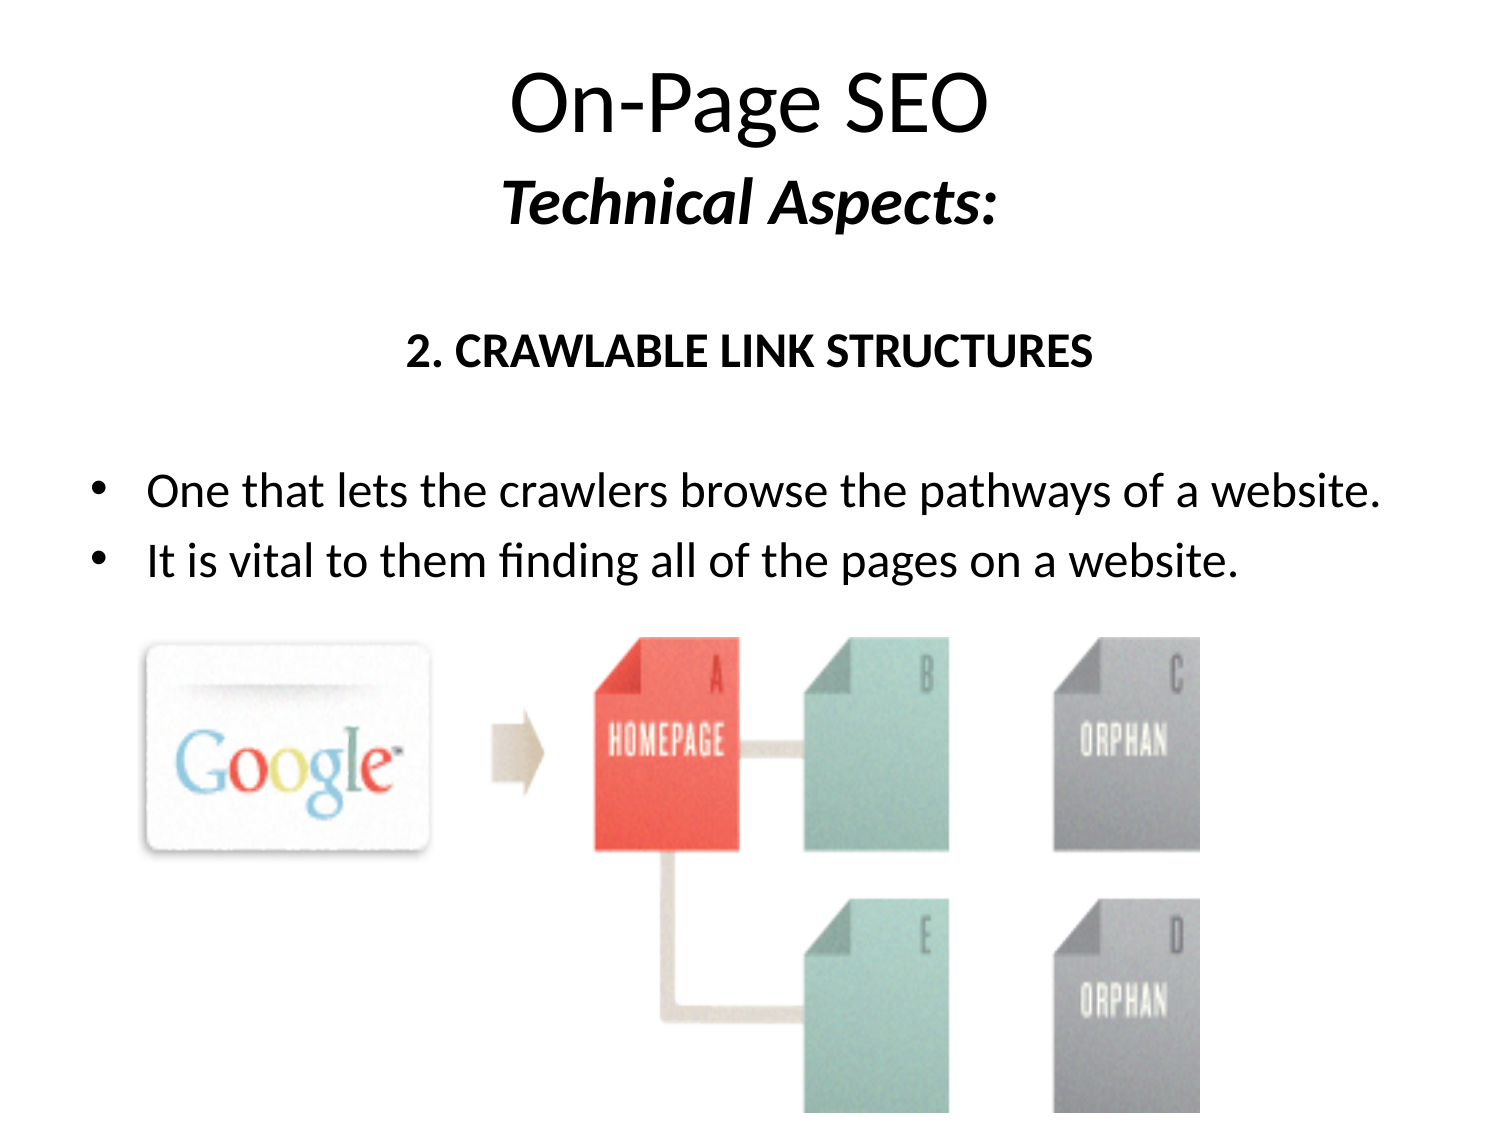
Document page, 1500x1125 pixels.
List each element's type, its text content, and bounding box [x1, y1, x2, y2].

picture [137, 637, 1201, 1113]
title On-Page SEO [75, 12, 1425, 149]
list Technical Aspects: 2. CRAWLABLE LINK STRUCTURES One that lets the crawlers browse the pathways of a website. It is vital to them finding all of the pages on a website. [75, 149, 1425, 955]
